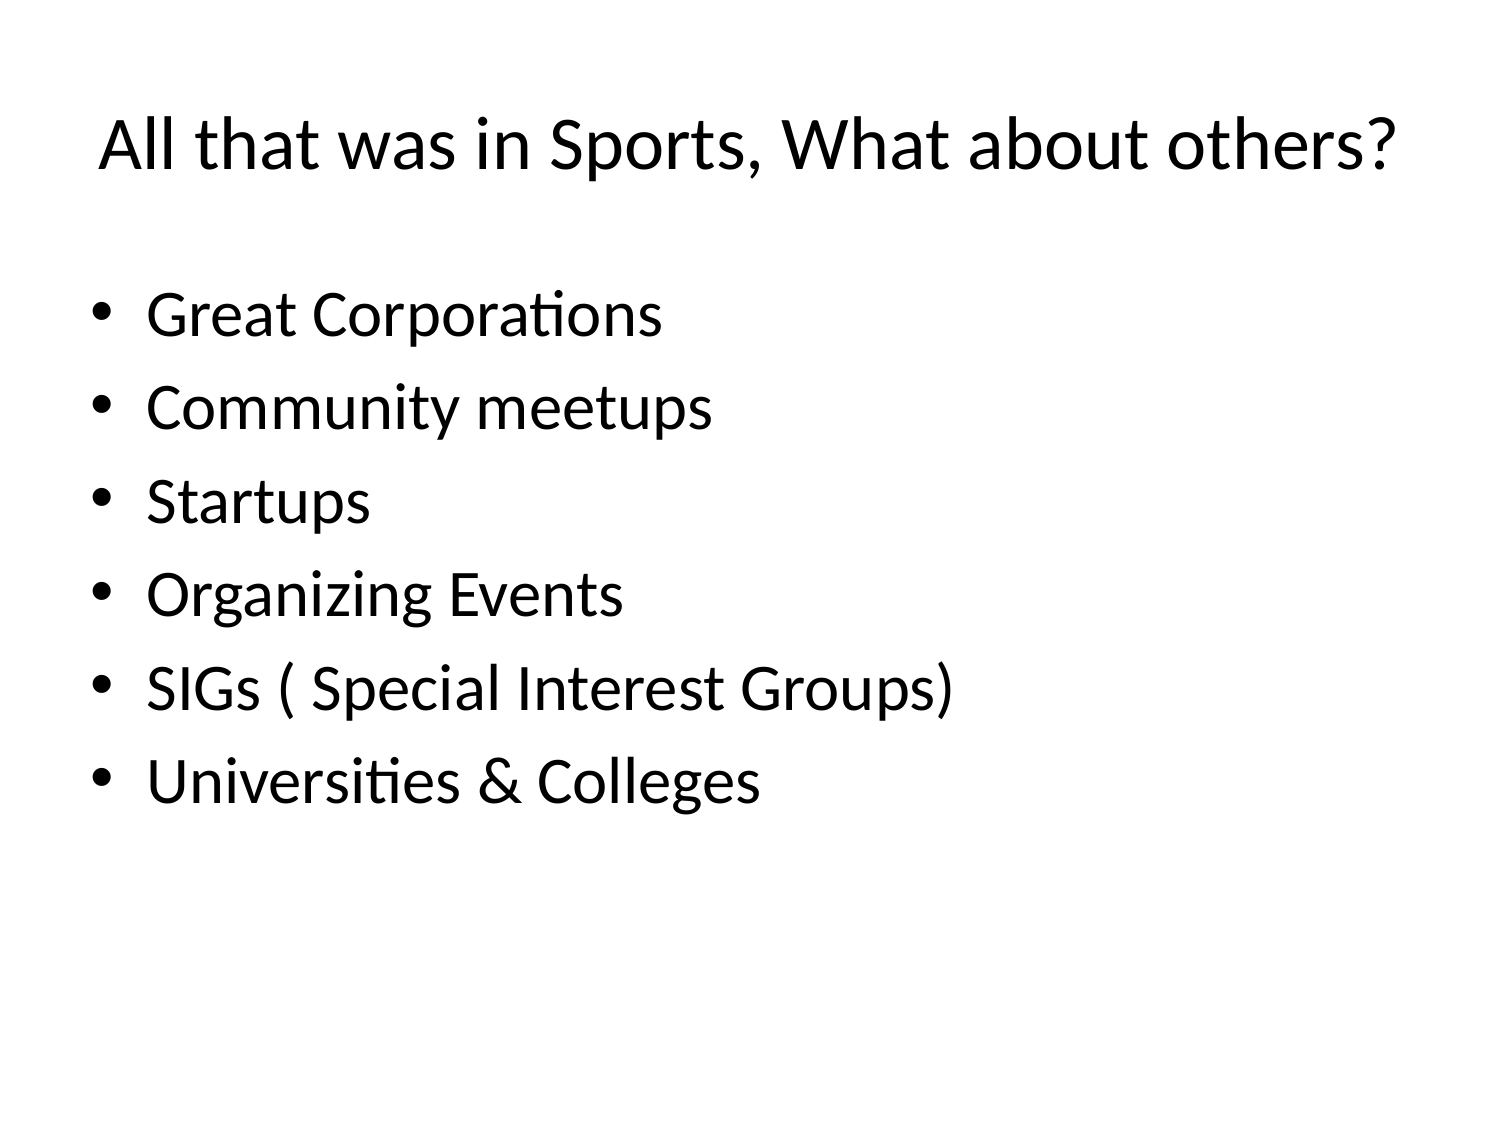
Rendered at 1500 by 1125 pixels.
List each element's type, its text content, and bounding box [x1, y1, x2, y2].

list Great Corporations Community meetups Startups Organizing Events SIGs ( Special Interest Groups) Universities & Colleges [75, 262, 1425, 1005]
title All that was in Sports, What about others? [75, 45, 1425, 233]
